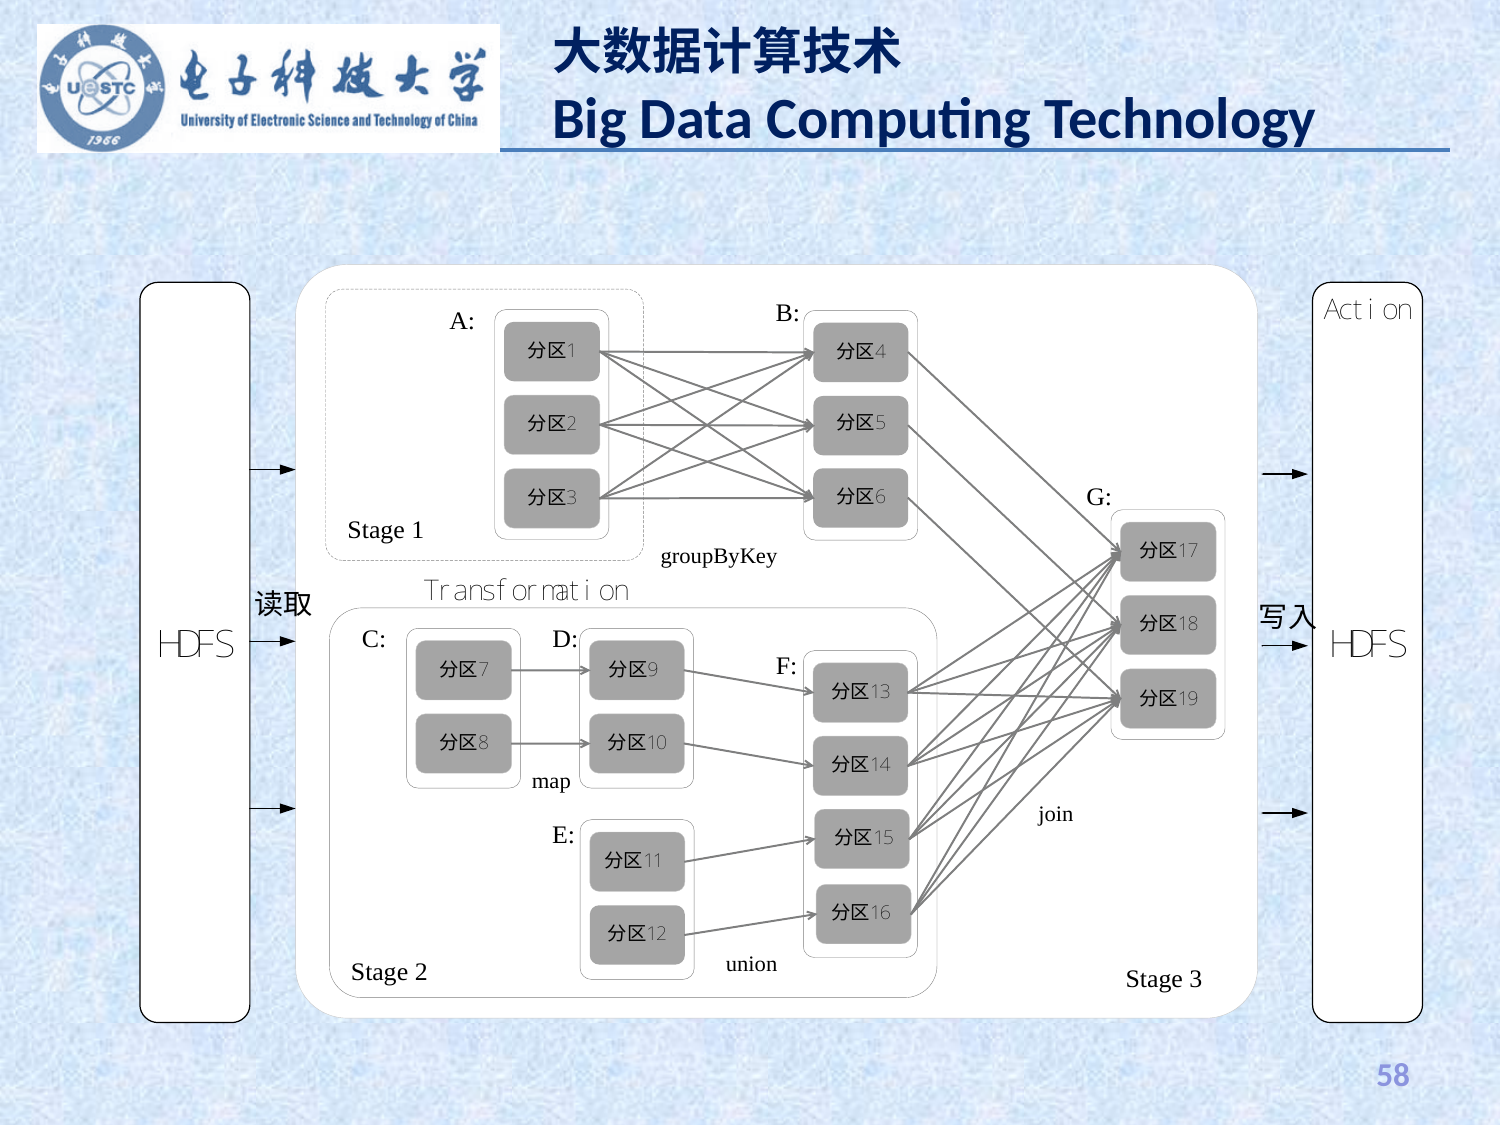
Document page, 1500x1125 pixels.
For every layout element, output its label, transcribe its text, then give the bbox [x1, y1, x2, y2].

picture [0, 0, 1500, 1125]
text_box 大数据计算技术 Big Data Computing Technology [537, 12, 1450, 149]
slide_number 58 [1074, 1042, 1425, 1103]
